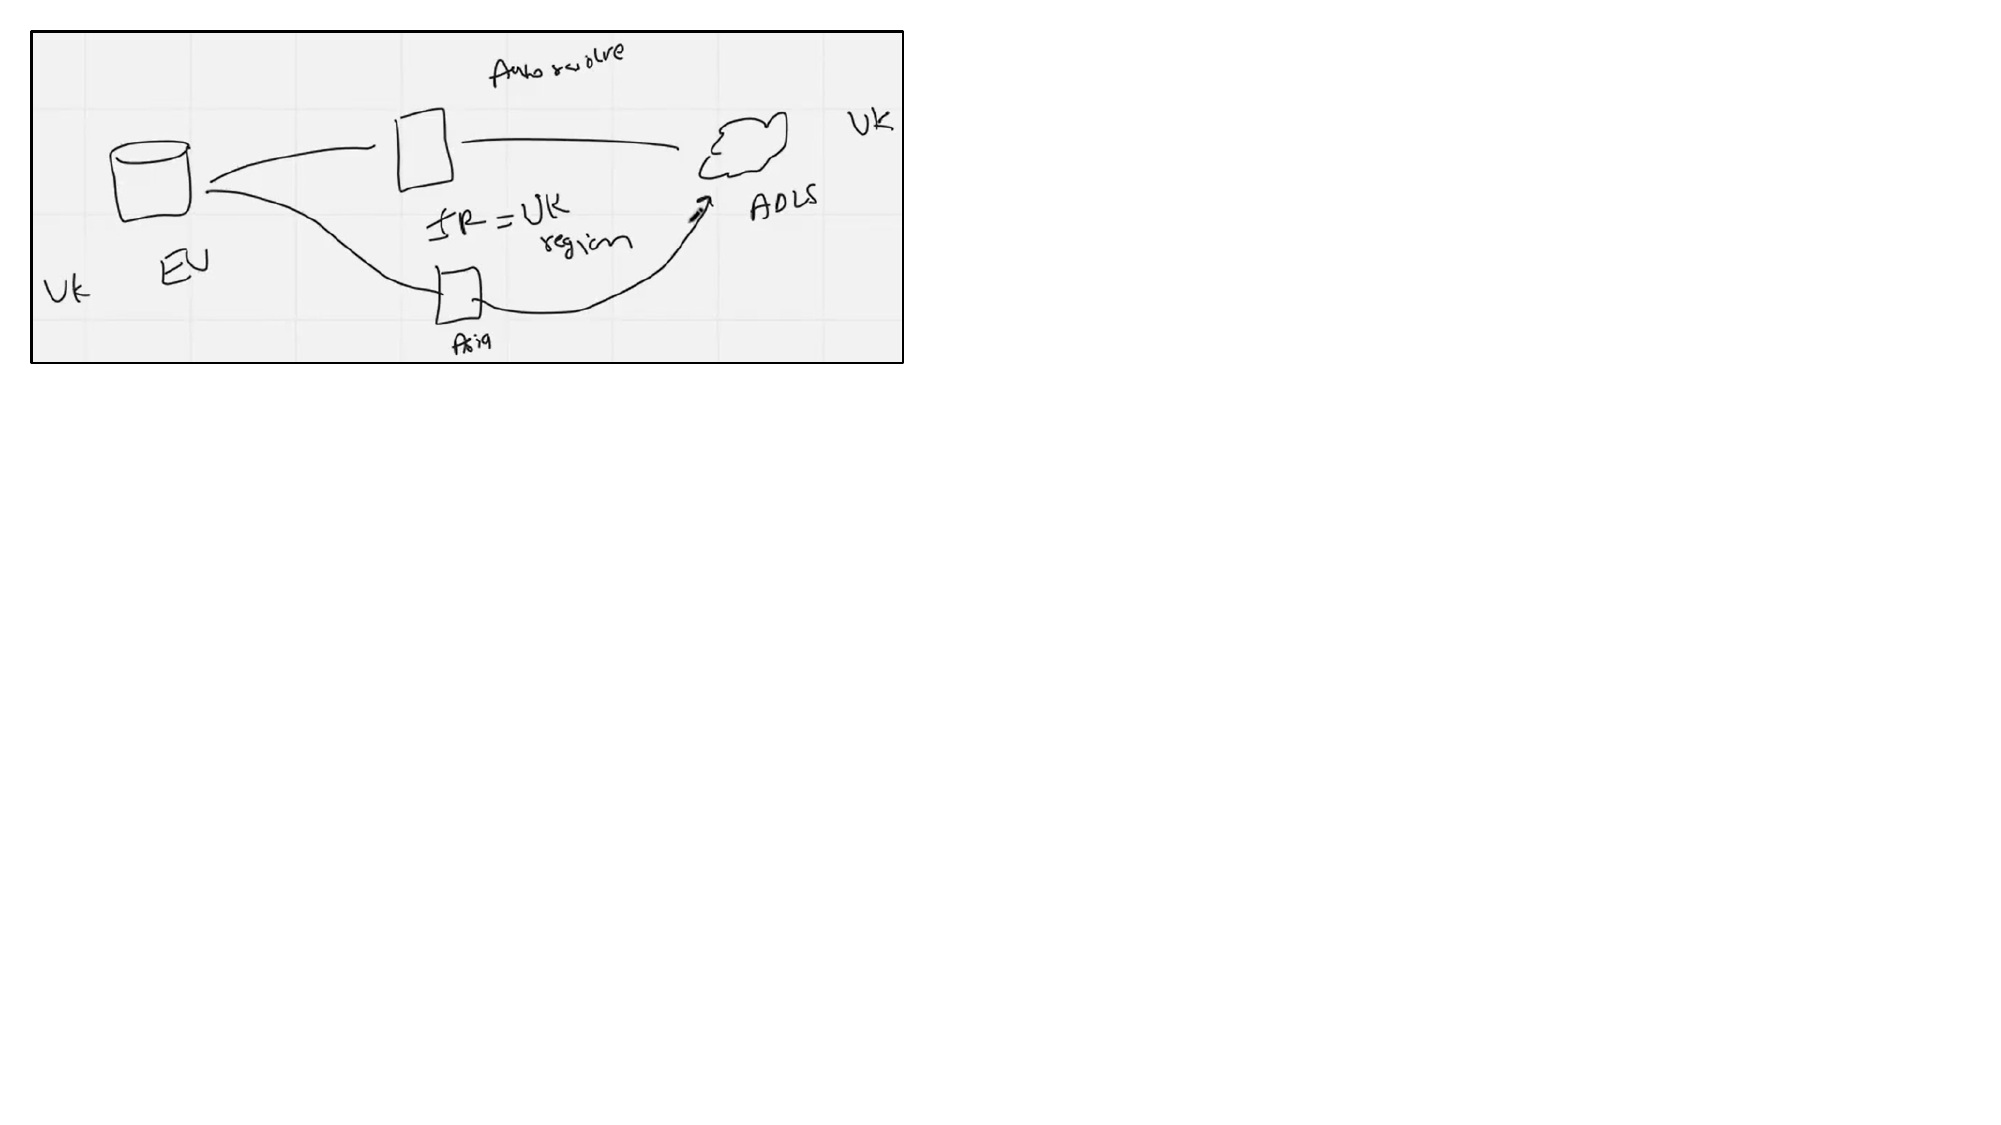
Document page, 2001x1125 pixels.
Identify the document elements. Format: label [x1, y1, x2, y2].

picture [32, 32, 902, 362]
